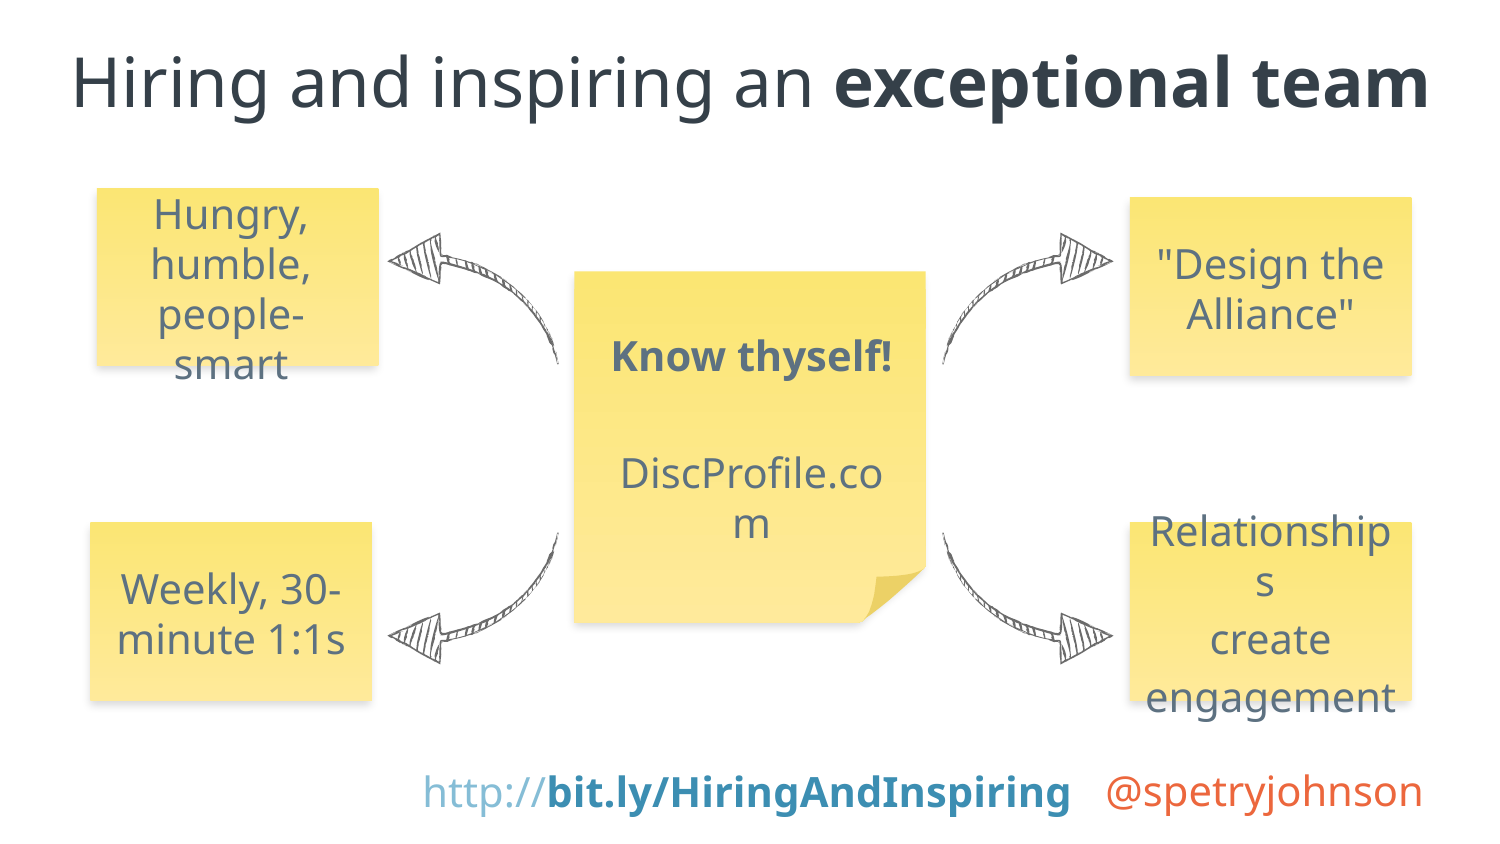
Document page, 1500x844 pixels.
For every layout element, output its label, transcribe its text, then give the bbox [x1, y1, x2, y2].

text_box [955, 227, 1104, 382]
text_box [96, 187, 379, 367]
text_box Hungry, humble, people-smart [90, 198, 372, 378]
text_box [574, 271, 926, 623]
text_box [397, 227, 546, 382]
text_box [1129, 197, 1412, 376]
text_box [955, 515, 1104, 670]
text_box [1129, 522, 1412, 701]
text_box http://bit.ly/HiringAndInspiring [86, 758, 1409, 823]
text_box @spetryjohnson [1045, 757, 1439, 822]
title Hiring and inspiring an exceptional team [50, 23, 1453, 138]
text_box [397, 515, 546, 670]
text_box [90, 522, 373, 701]
